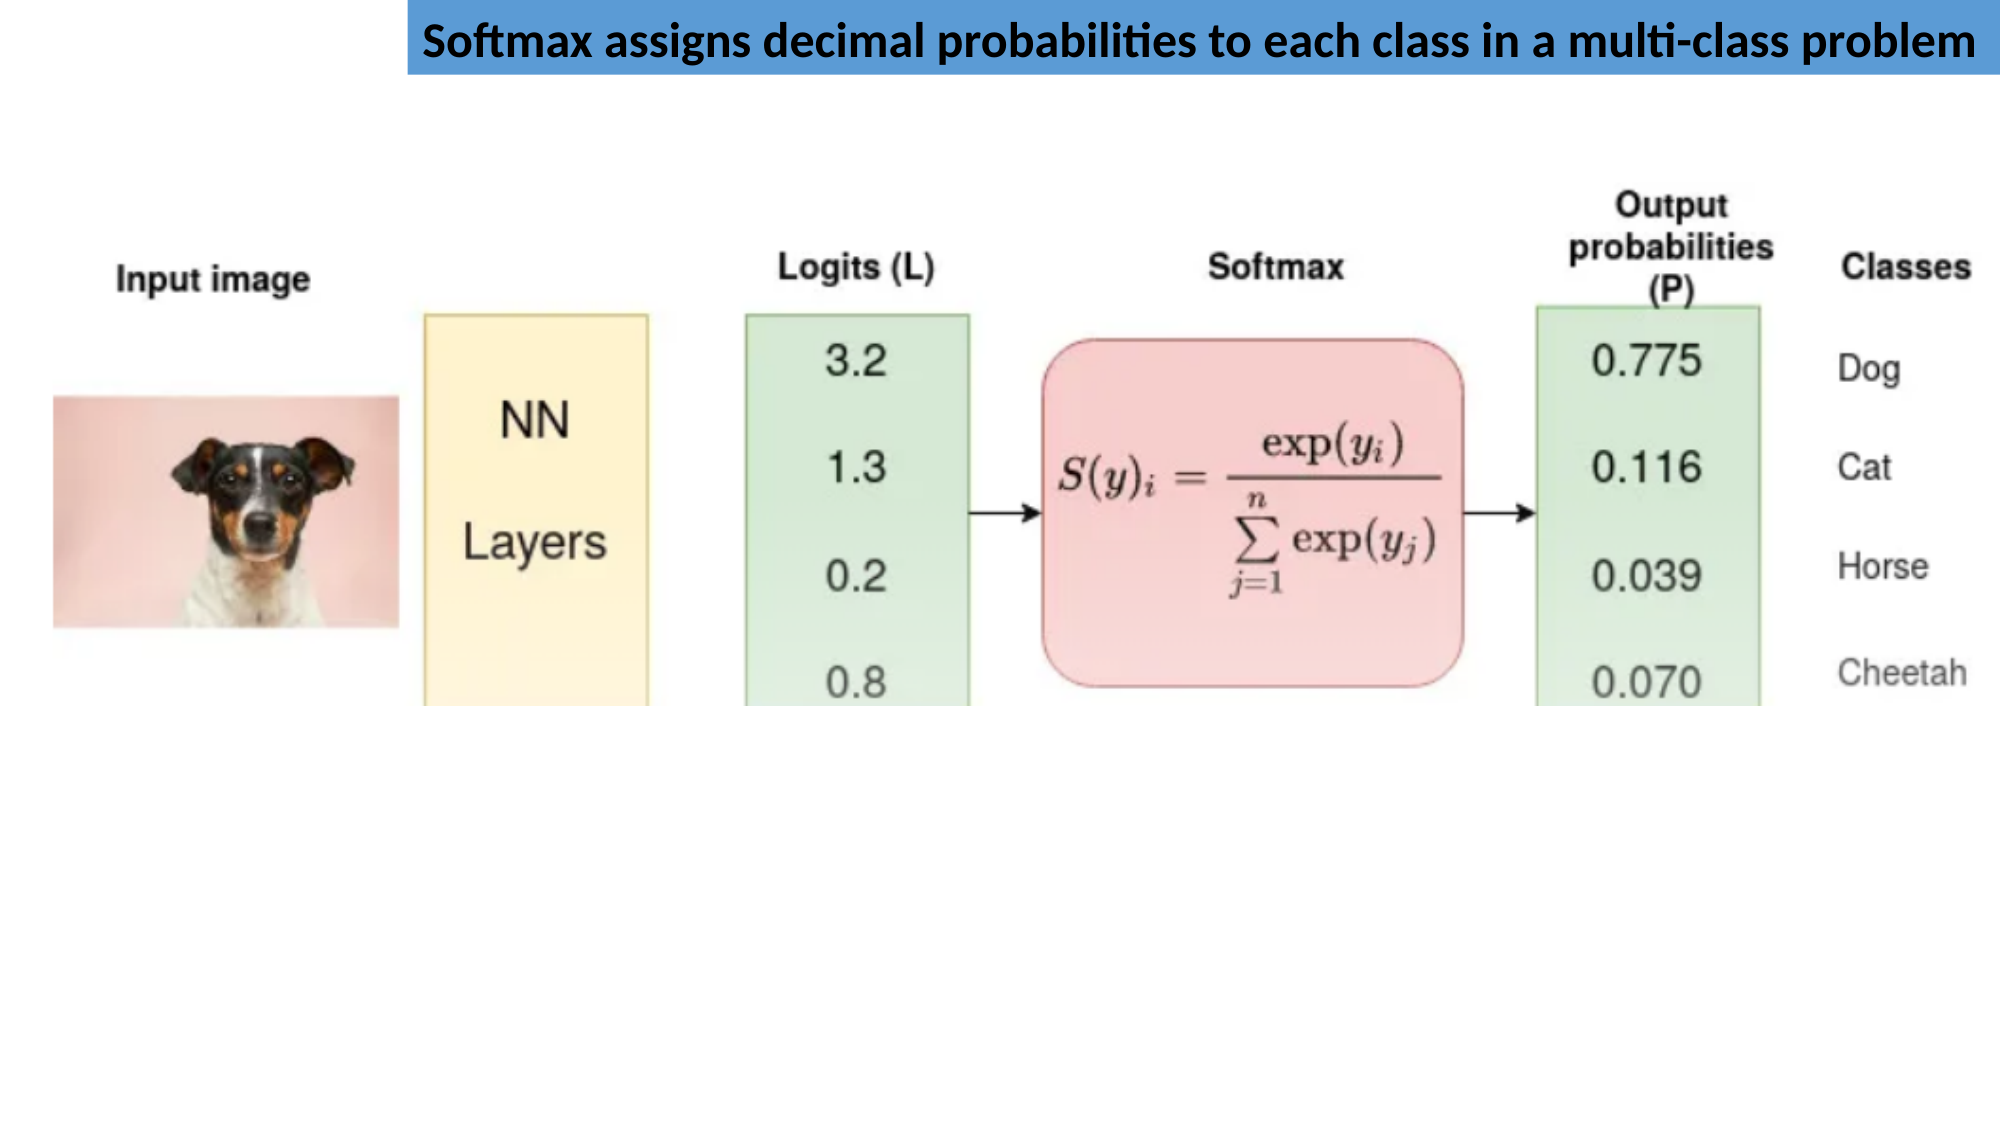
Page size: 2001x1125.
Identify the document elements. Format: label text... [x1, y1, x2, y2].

picture [29, 166, 1995, 706]
text_box Softmax assigns decimal probabilities to each class in a multi-class problem [407, 0, 2000, 75]
